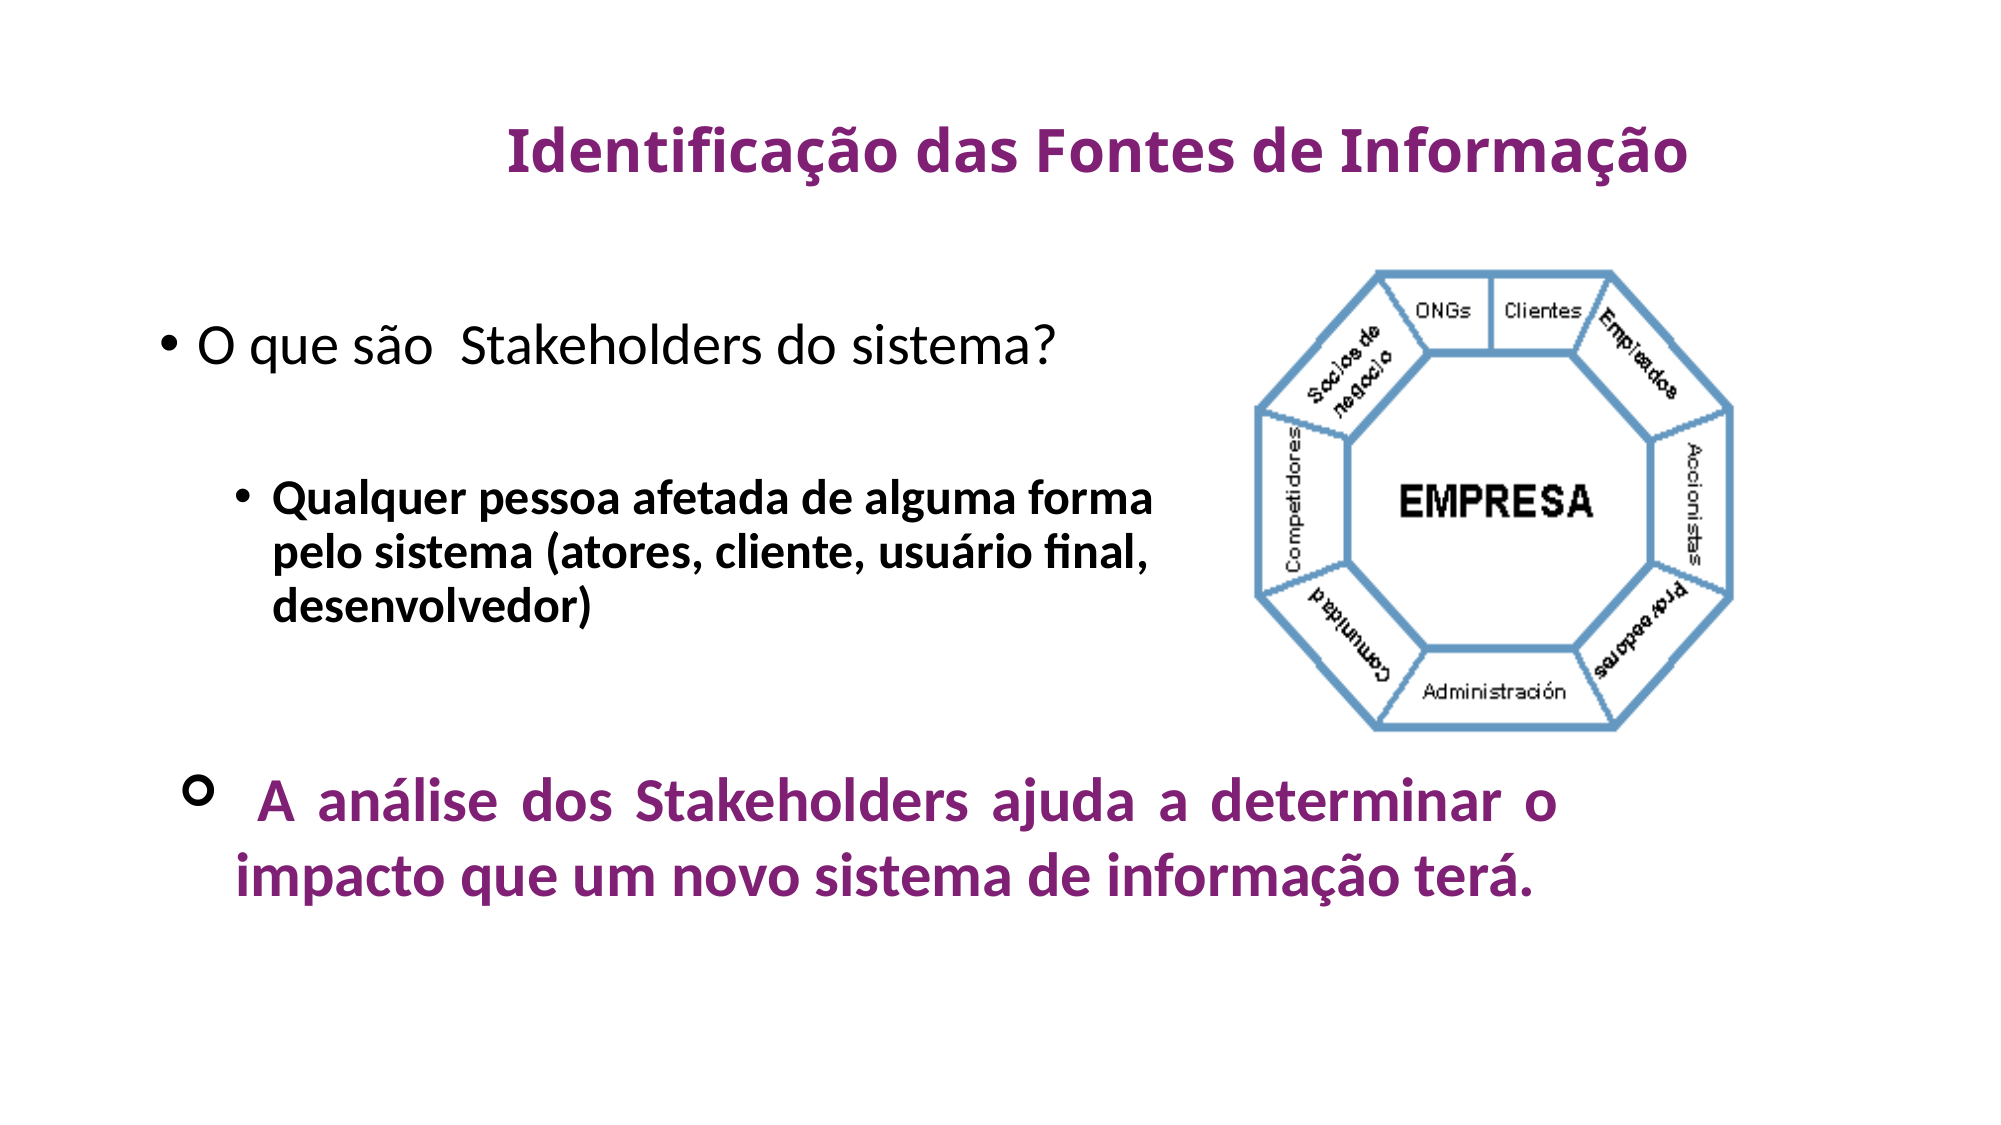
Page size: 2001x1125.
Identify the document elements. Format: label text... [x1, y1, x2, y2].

list O que são Stakeholders do sistema? Qualquer pessoa afetada de alguma forma pelo sistema (atores, cliente, usuário final, desenvolvedor) [145, 307, 1191, 727]
text_box A análise dos Stakeholders ajuda a determinar o impacto que um novo sistema de informação terá. [164, 751, 1575, 917]
title Identificação das Fontes de Informação [492, 80, 1709, 226]
picture [1241, 255, 1750, 752]
